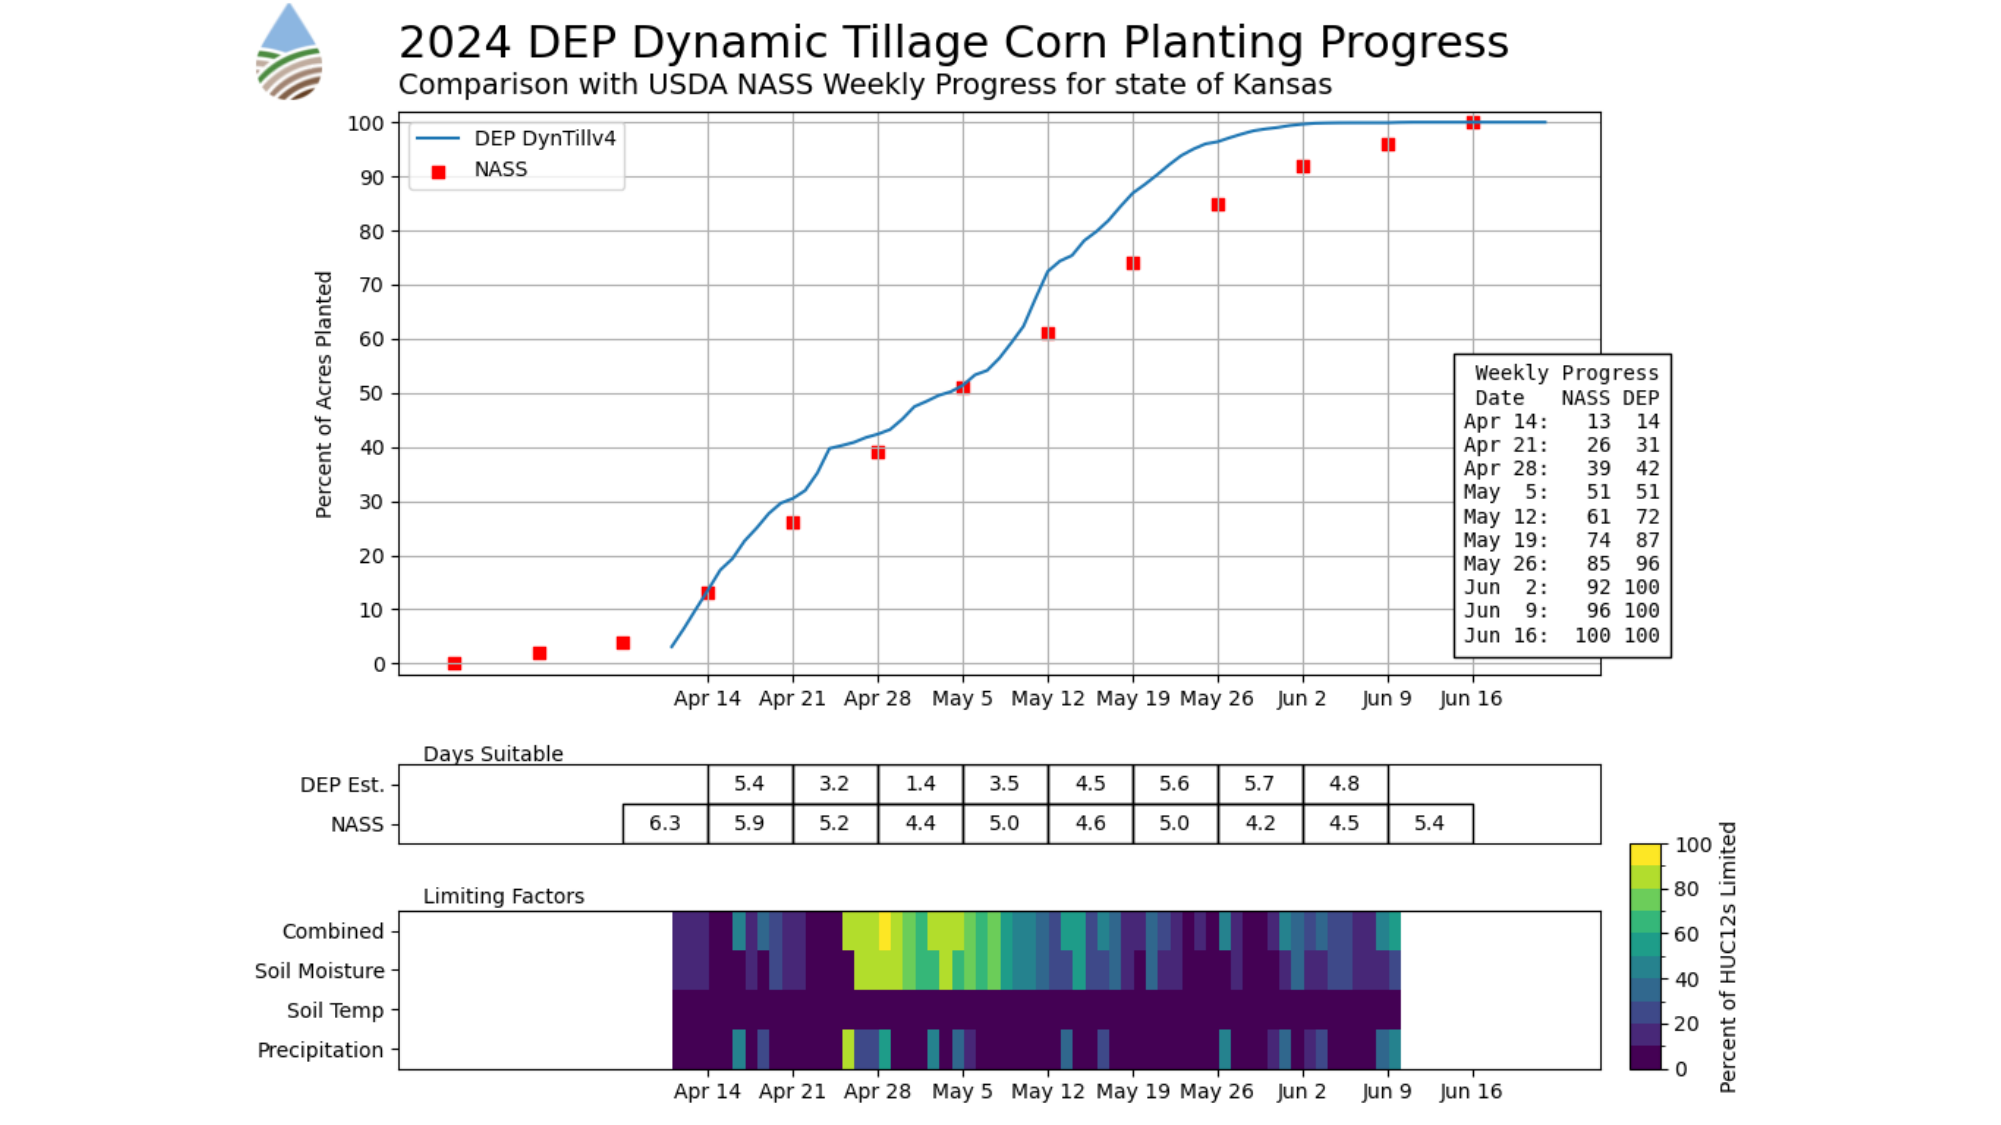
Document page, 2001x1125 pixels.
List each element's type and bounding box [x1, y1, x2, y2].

picture [249, 0, 1751, 1125]
